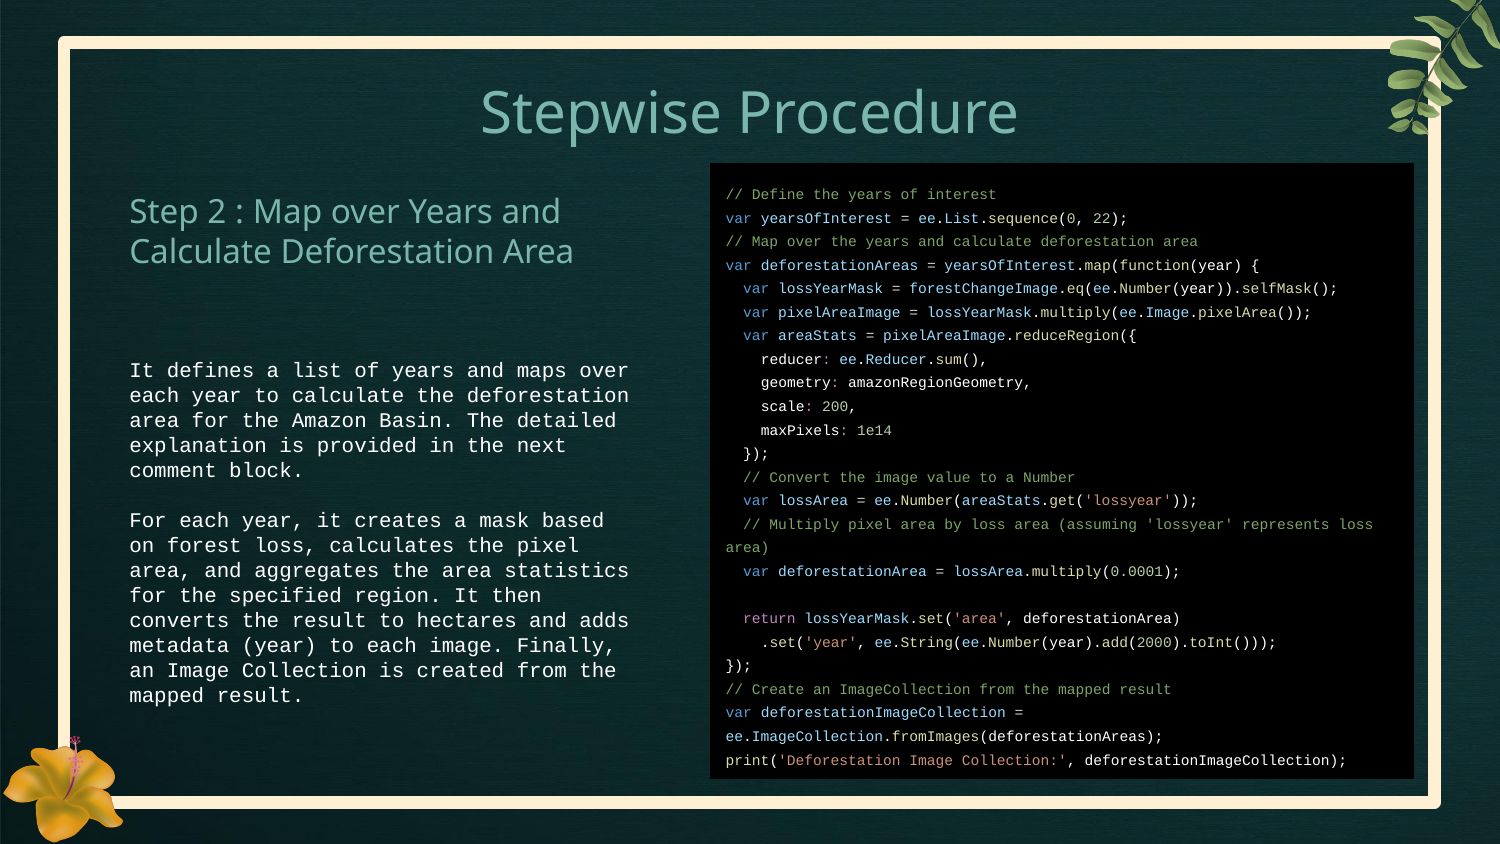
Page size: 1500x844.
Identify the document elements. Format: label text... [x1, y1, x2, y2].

picture [0, 0, 1500, 844]
title Stepwise Procedure [118, 60, 1382, 155]
text_box // Define the years of interest var yearsOfInterest = ee.List.sequence(0, 22); // Map over the years and calculate deforestation area var deforestationAreas = yearsOfInterest.map(function(year) { var lossYearMask = forestChangeImage.eq(ee.Number(year)).selfMask(); var pixelAreaImage = lossYearMask.multiply(ee.Image.pixelArea()); var areaStats = pixelAreaImage.reduceRegion({ reducer: ee.Reducer.sum(), geometry: amazonRegionGeometry, scale: 200, maxPixels: 1e14 }); // Convert the image value to a Number var lossArea = ee.Number(areaStats.get('lossyear')); // Multiply pixel area by loss area (assuming 'lossyear' represents loss area) var deforestationArea = lossArea.multiply(0.0001); return lossYearMask.set('area', deforestationArea) .set('year', ee.String(ee.Number(year).add(2000).toInt())); }); // Create an ImageCollection from the mapped result var deforestationImageCollection = ee.ImageCollection.fromImages(deforestationAreas); print('Deforestation Image Collection:', deforestationImageCollection); [710, 163, 1413, 778]
title Step 2 : Map over Years and Calculate Deforestation Area [114, 175, 672, 347]
text_box It defines a list of years and maps over each year to calculate the deforestation area for the Amazon Basin. The detailed explanation is provided in the next comment block. For each year, it creates a mask based on forest loss, calculates the pixel area, and aggregates the area statistics for the specified region. It then converts the result to hectares and adds metadata (year) to each image. Finally, an Image Collection is created from the mapped result. [114, 341, 652, 722]
